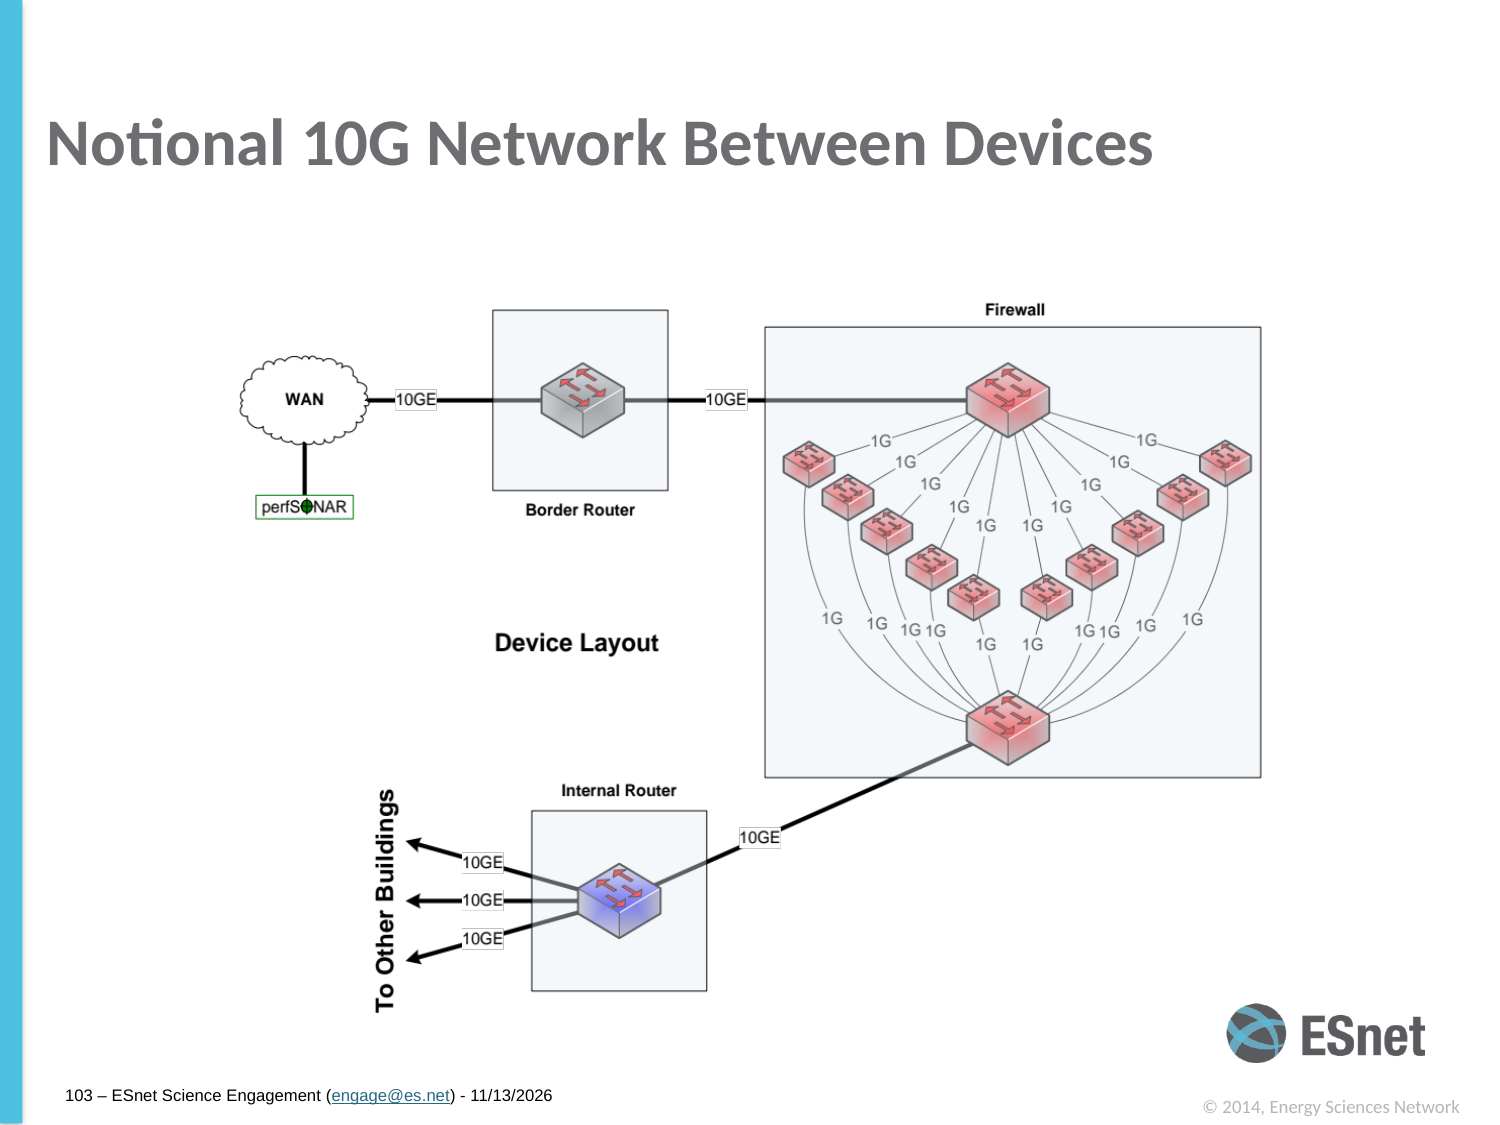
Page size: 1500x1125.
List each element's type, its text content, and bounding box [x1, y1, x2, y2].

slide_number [50, 1090, 582, 1110]
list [0, 232, 1500, 1082]
text_box © 2014, Energy Sciences Network [1187, 1095, 1500, 1125]
title Notional 10G Network Between Devices [31, 45, 1275, 230]
